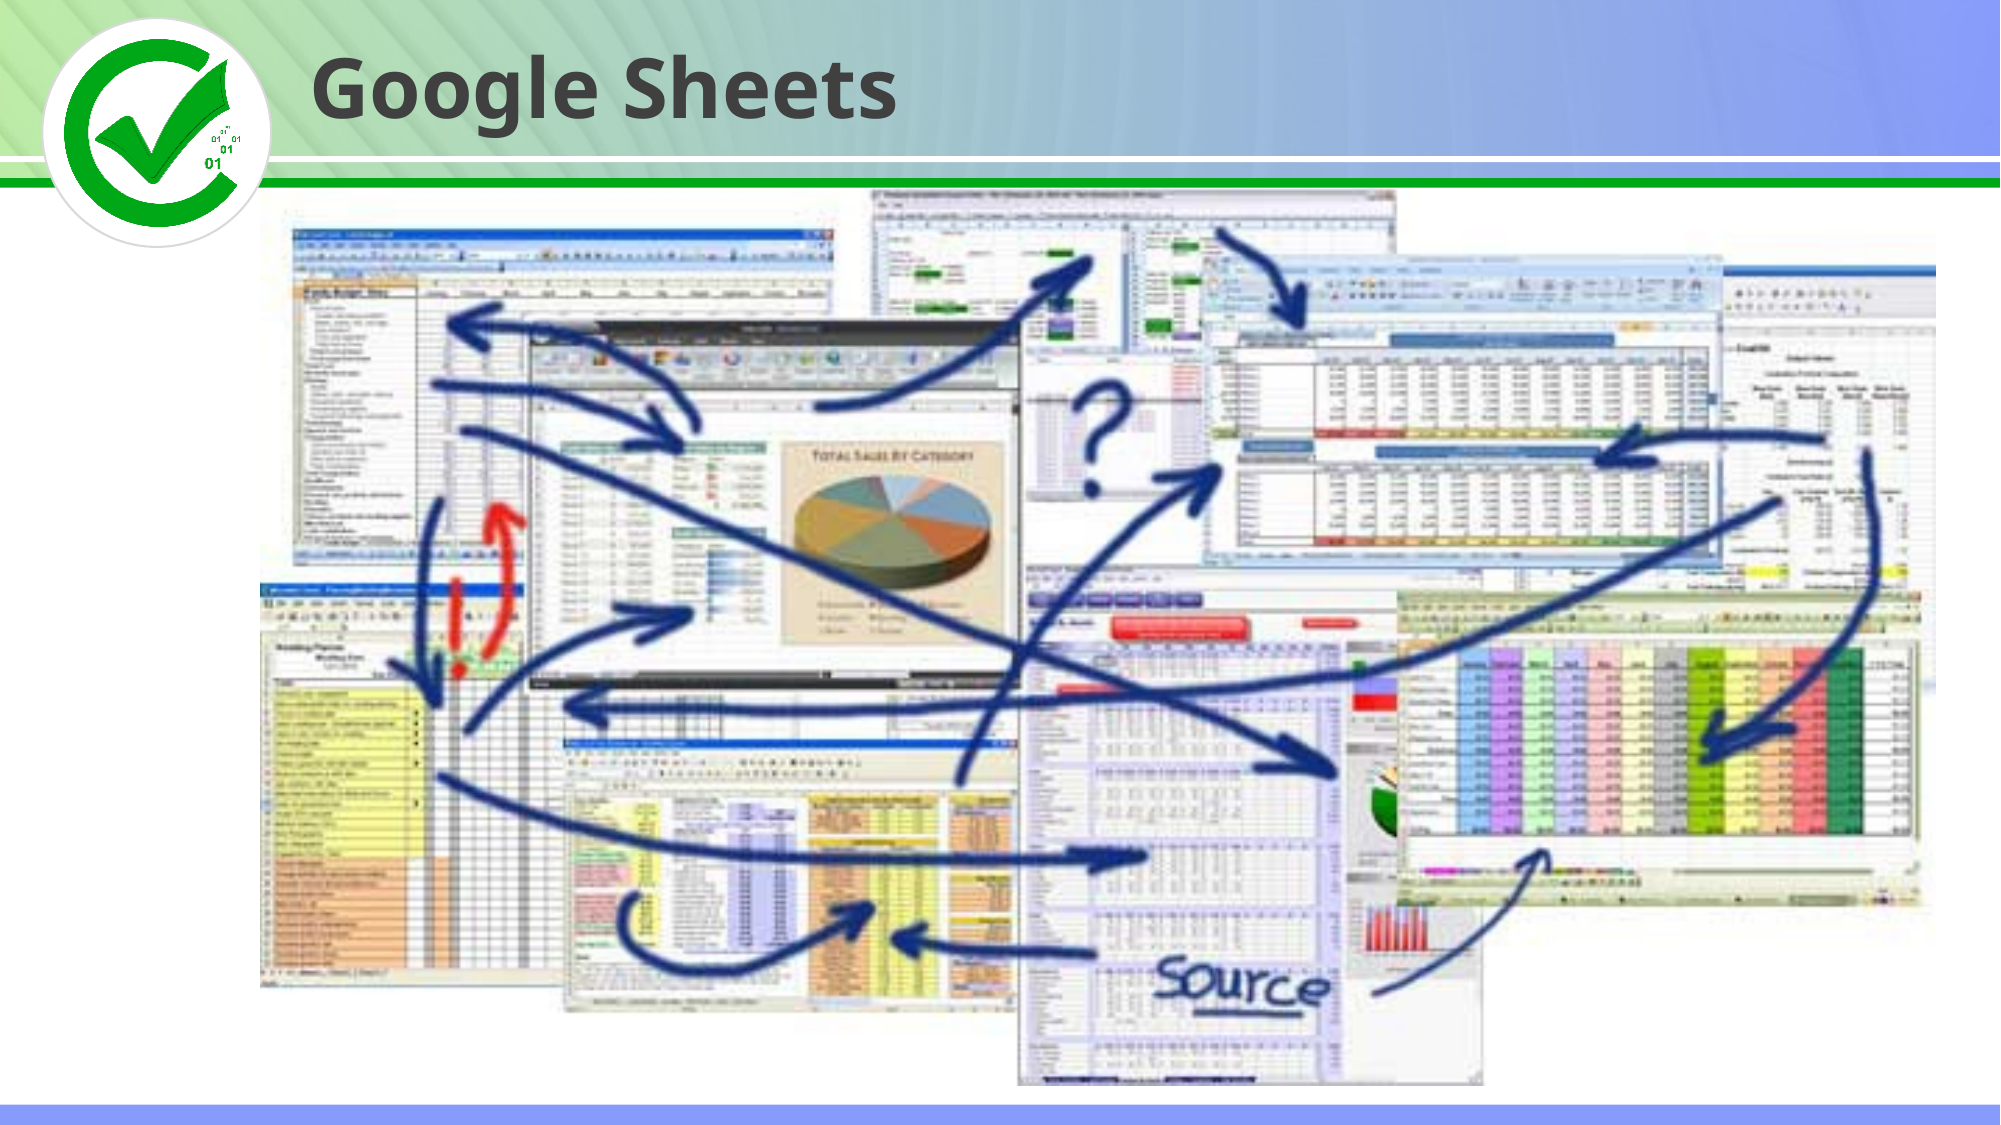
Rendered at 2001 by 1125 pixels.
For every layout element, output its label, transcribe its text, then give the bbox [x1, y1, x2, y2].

picture [0, 0, 2000, 227]
picture [264, 163, 2000, 178]
picture [260, 188, 1936, 1086]
list Google Sheets [294, 39, 1936, 148]
picture [0, 163, 50, 178]
